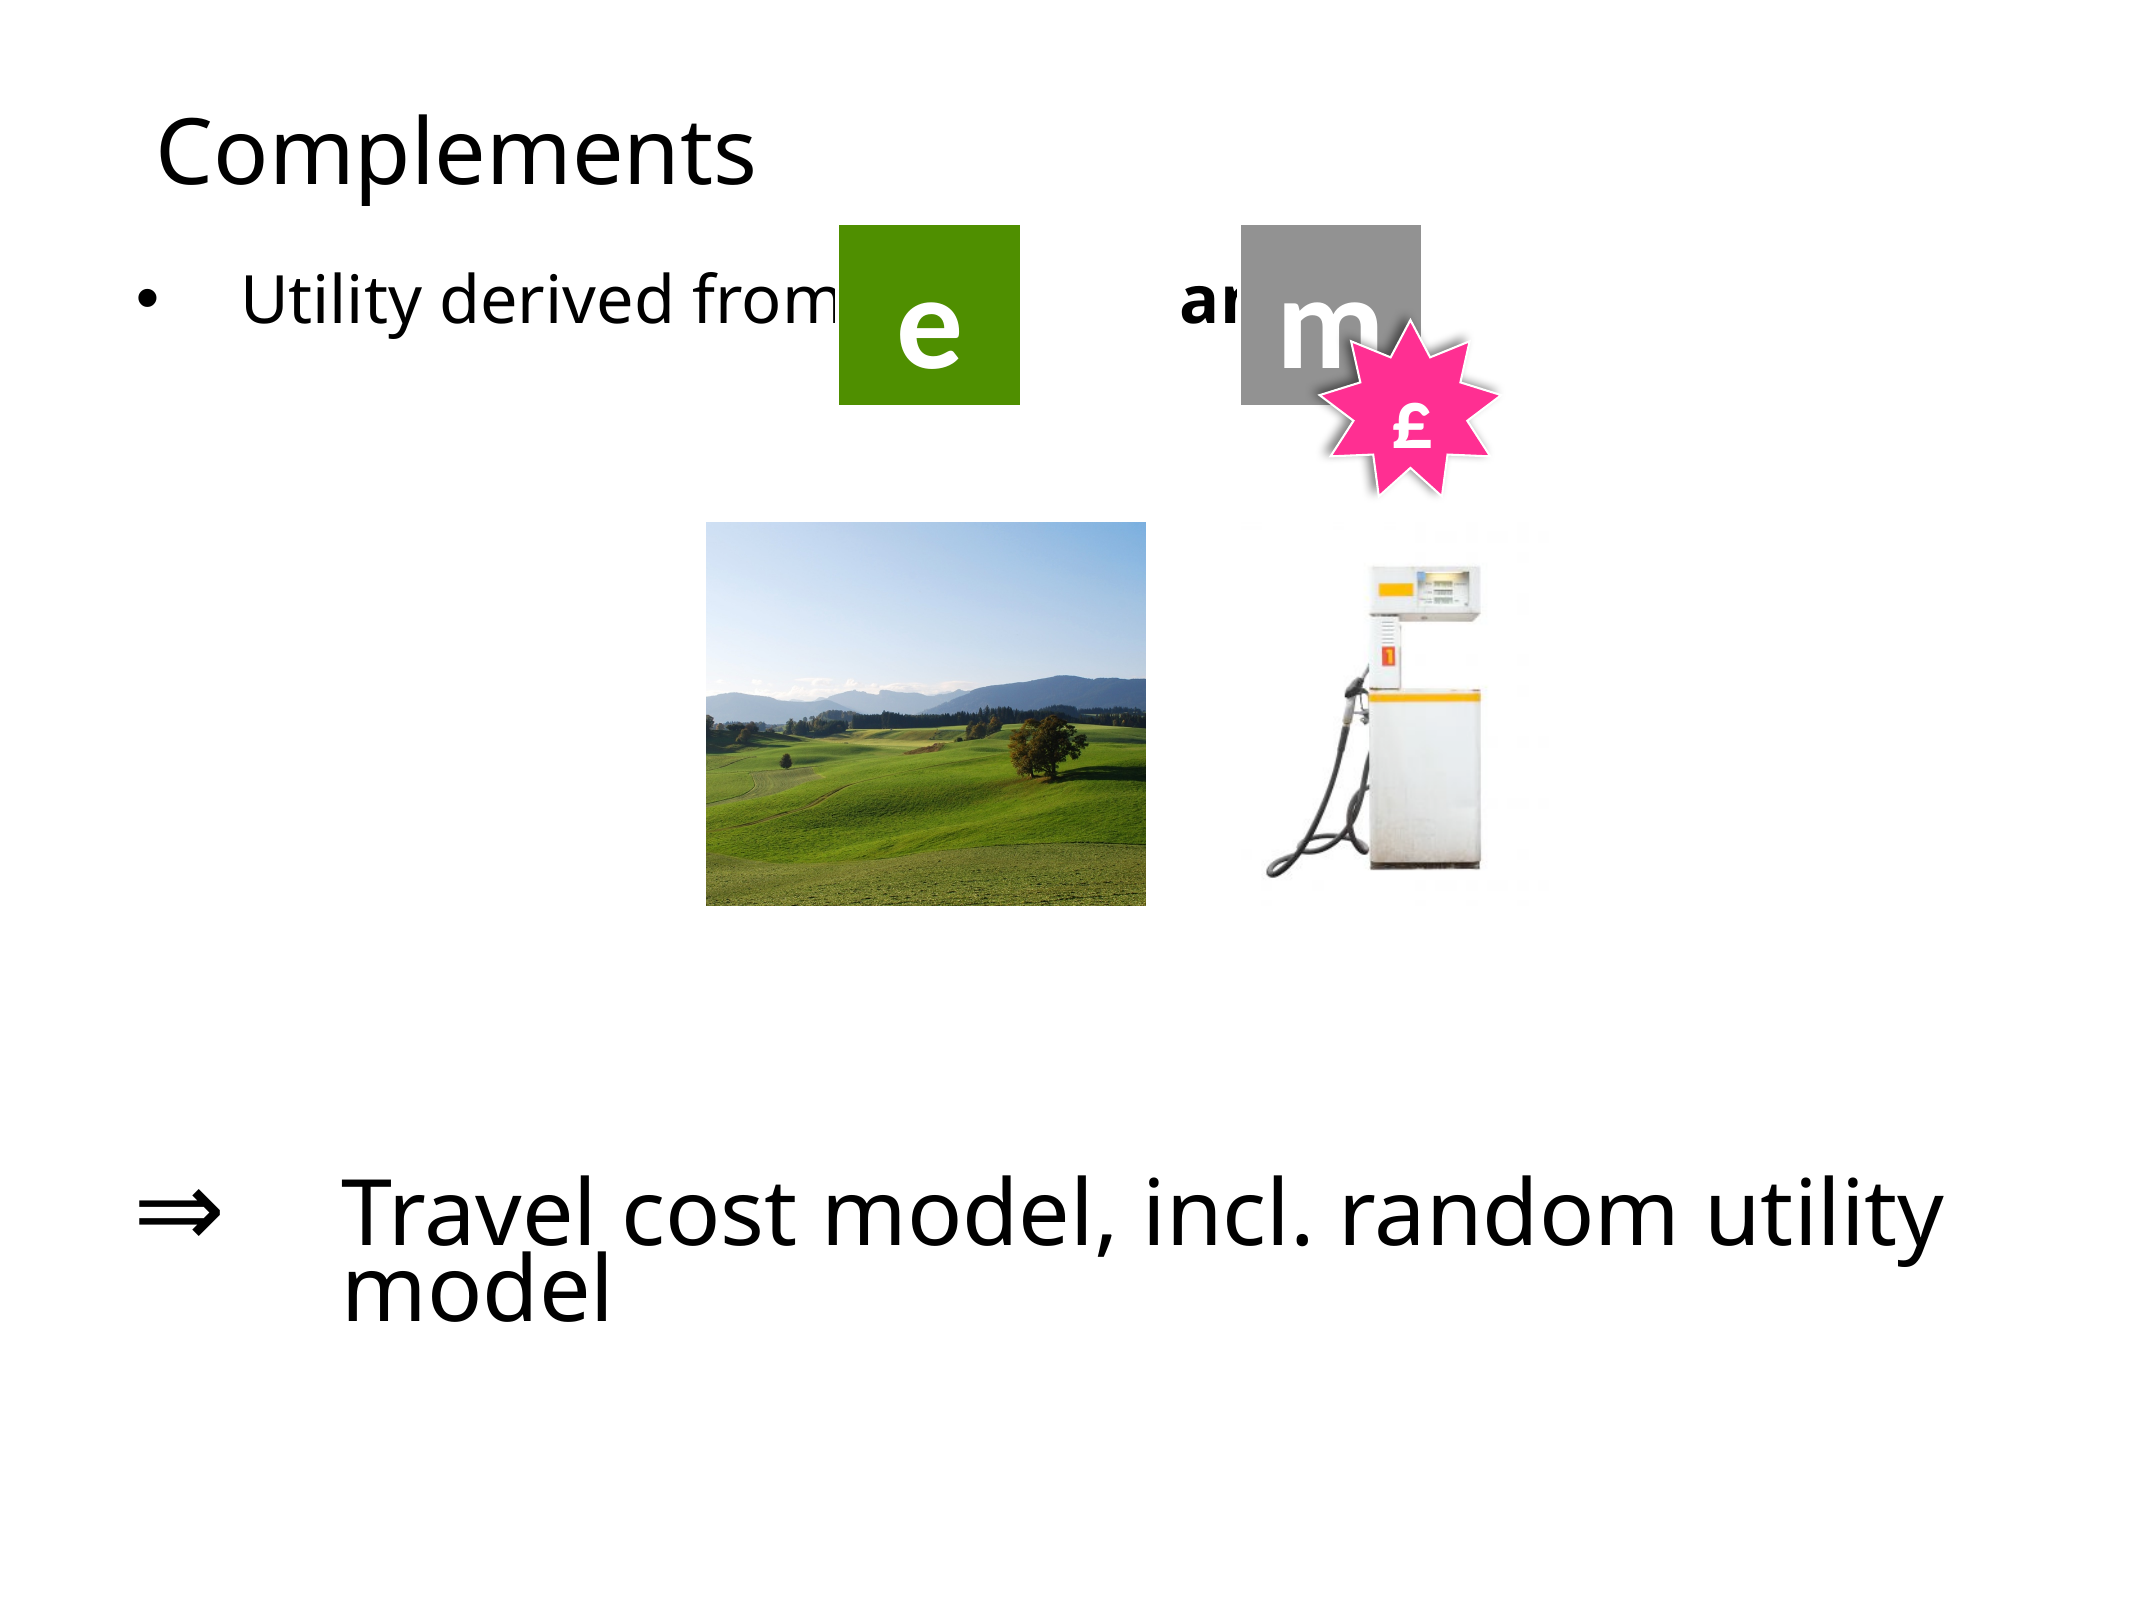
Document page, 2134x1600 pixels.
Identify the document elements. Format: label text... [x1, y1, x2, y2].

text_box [706, 522, 1592, 1014]
title Complements [140, 0, 1981, 310]
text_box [1238, 222, 1502, 497]
text_box e [837, 222, 1022, 408]
text_box Travel cost model, incl. random utility model [133, 1183, 2113, 1540]
list Utility derived from and [120, 257, 1934, 577]
